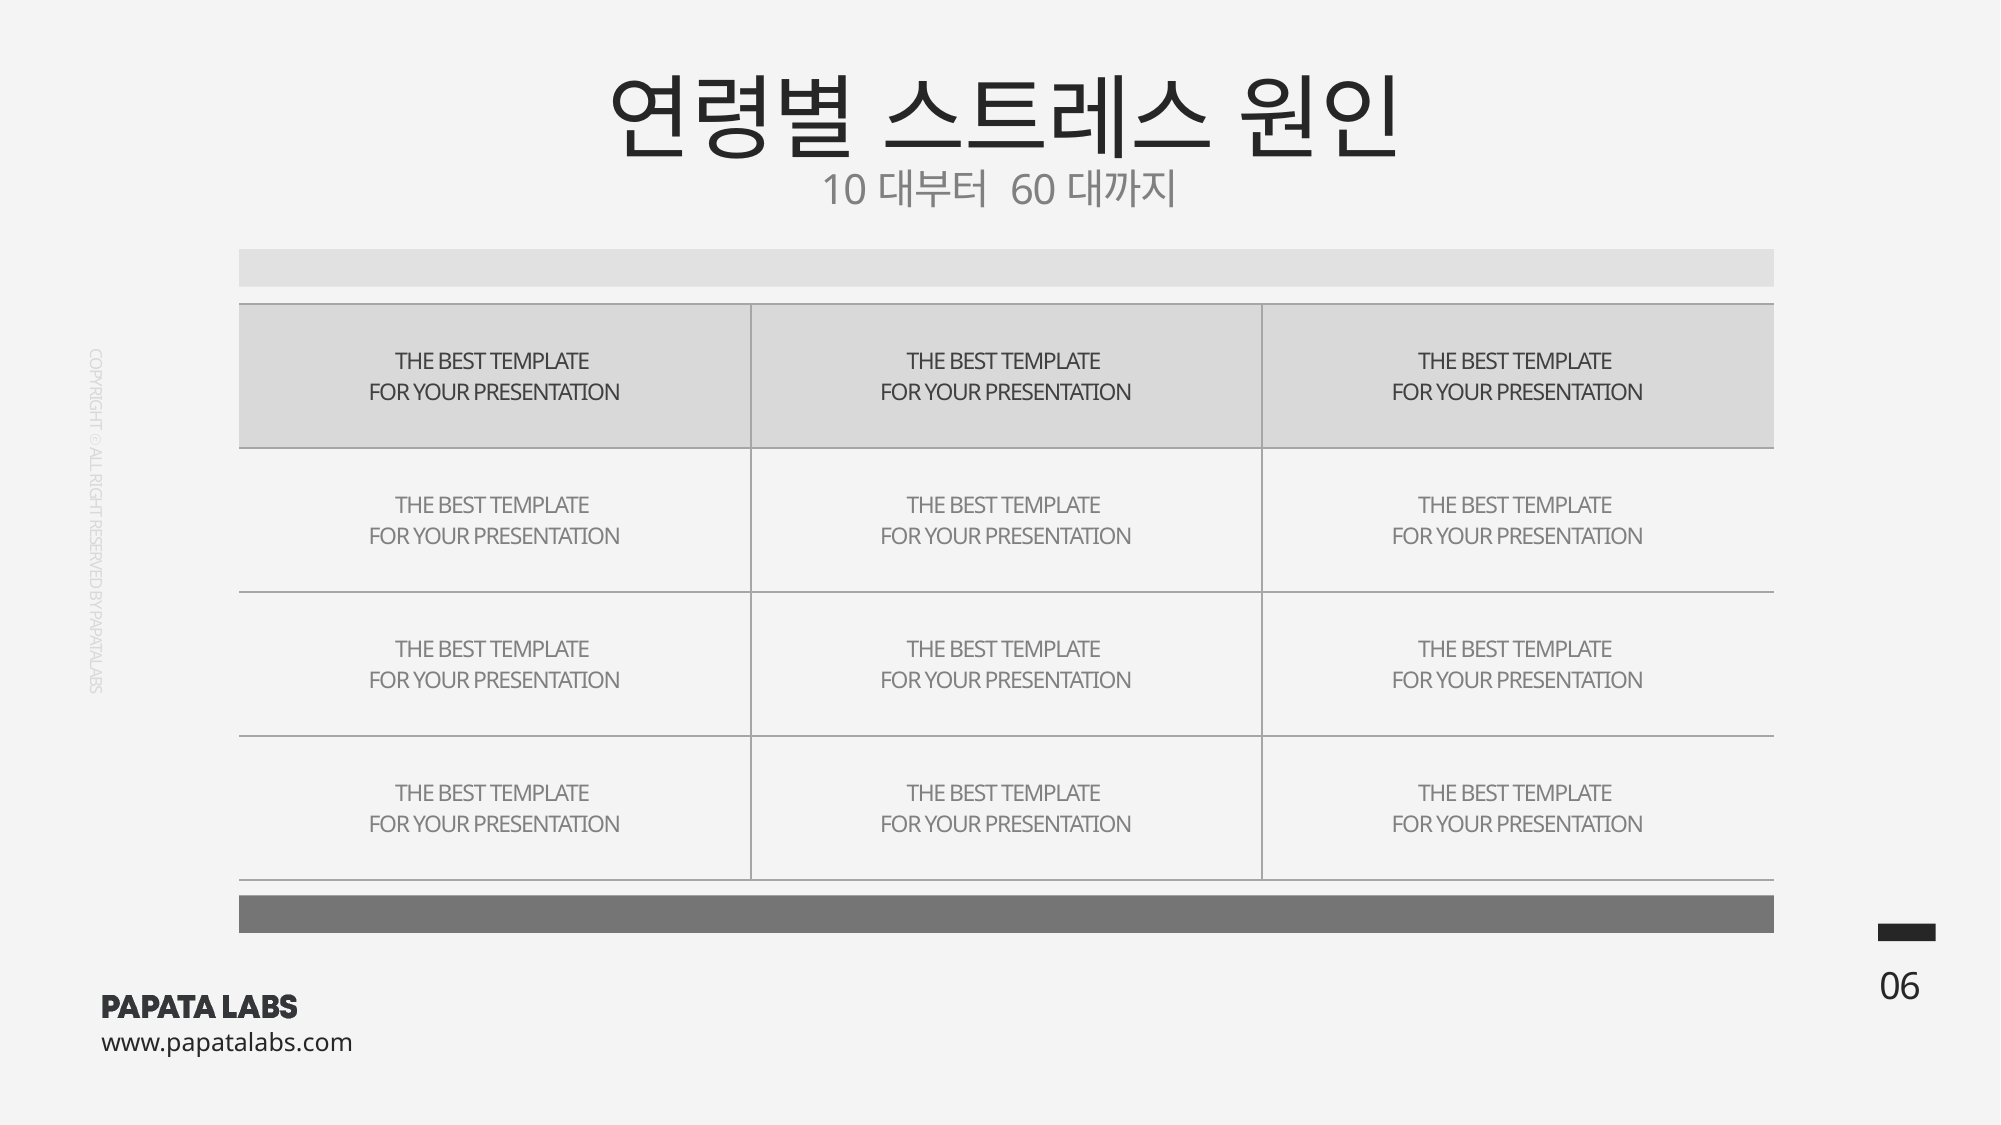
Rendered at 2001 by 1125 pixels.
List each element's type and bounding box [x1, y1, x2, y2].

text_box [86, 57, 1936, 1065]
